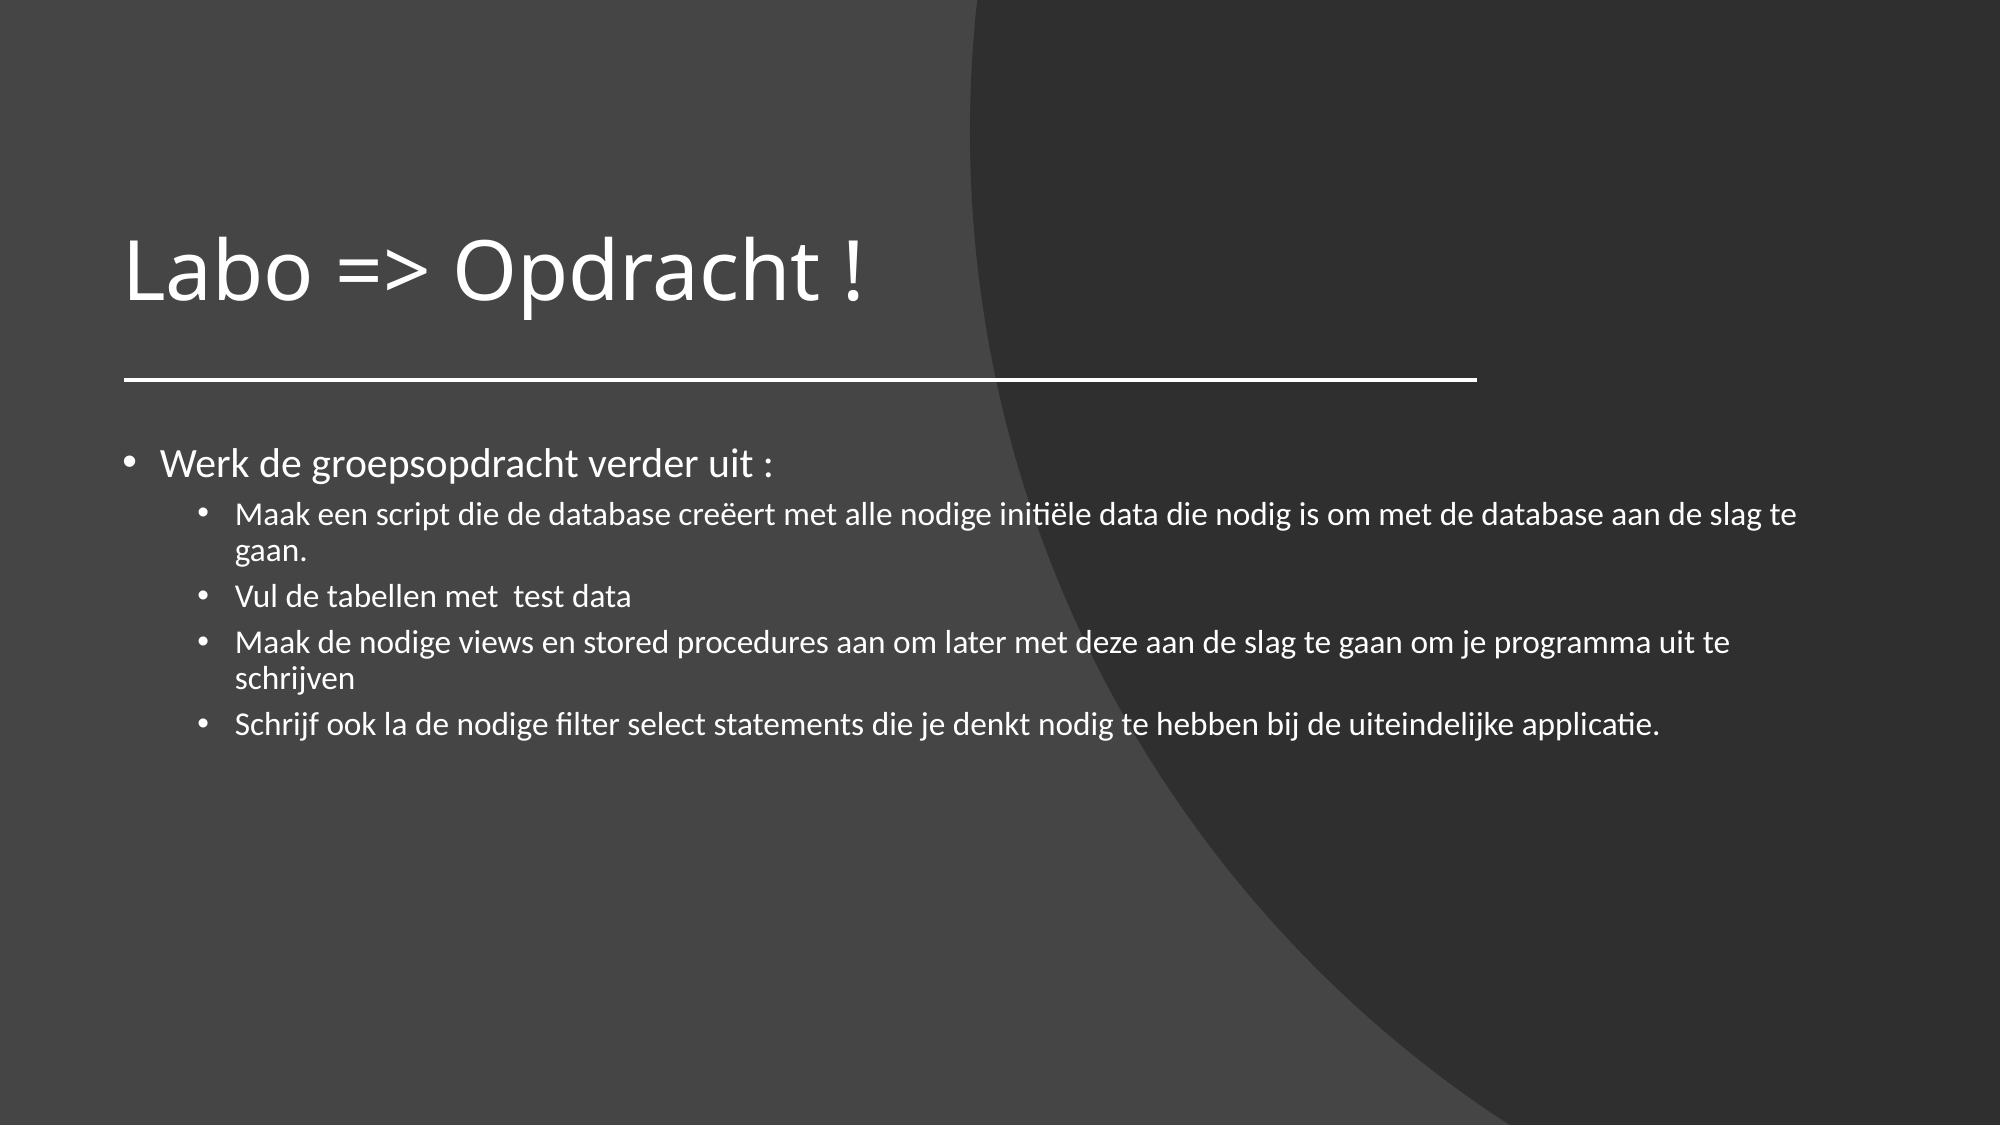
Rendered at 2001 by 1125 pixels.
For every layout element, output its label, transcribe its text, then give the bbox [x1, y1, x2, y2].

title Labo => Opdracht ! [107, 59, 1586, 327]
list Werk de groepsopdracht verder uit : Maak een script die de database creëert met alle nodige initiële data die nodig is om met de database aan de slag te gaan. Vul de tabellen met test data Maak de nodige views en stored procedures aan om later met deze aan de slag te gaan om je programma uit te schrijven Schrijf ook la de nodige filter select statements die je denkt nodig te hebben bij de uiteindelijke applicatie. [107, 433, 1857, 980]
text_box [971, 0, 2000, 1125]
